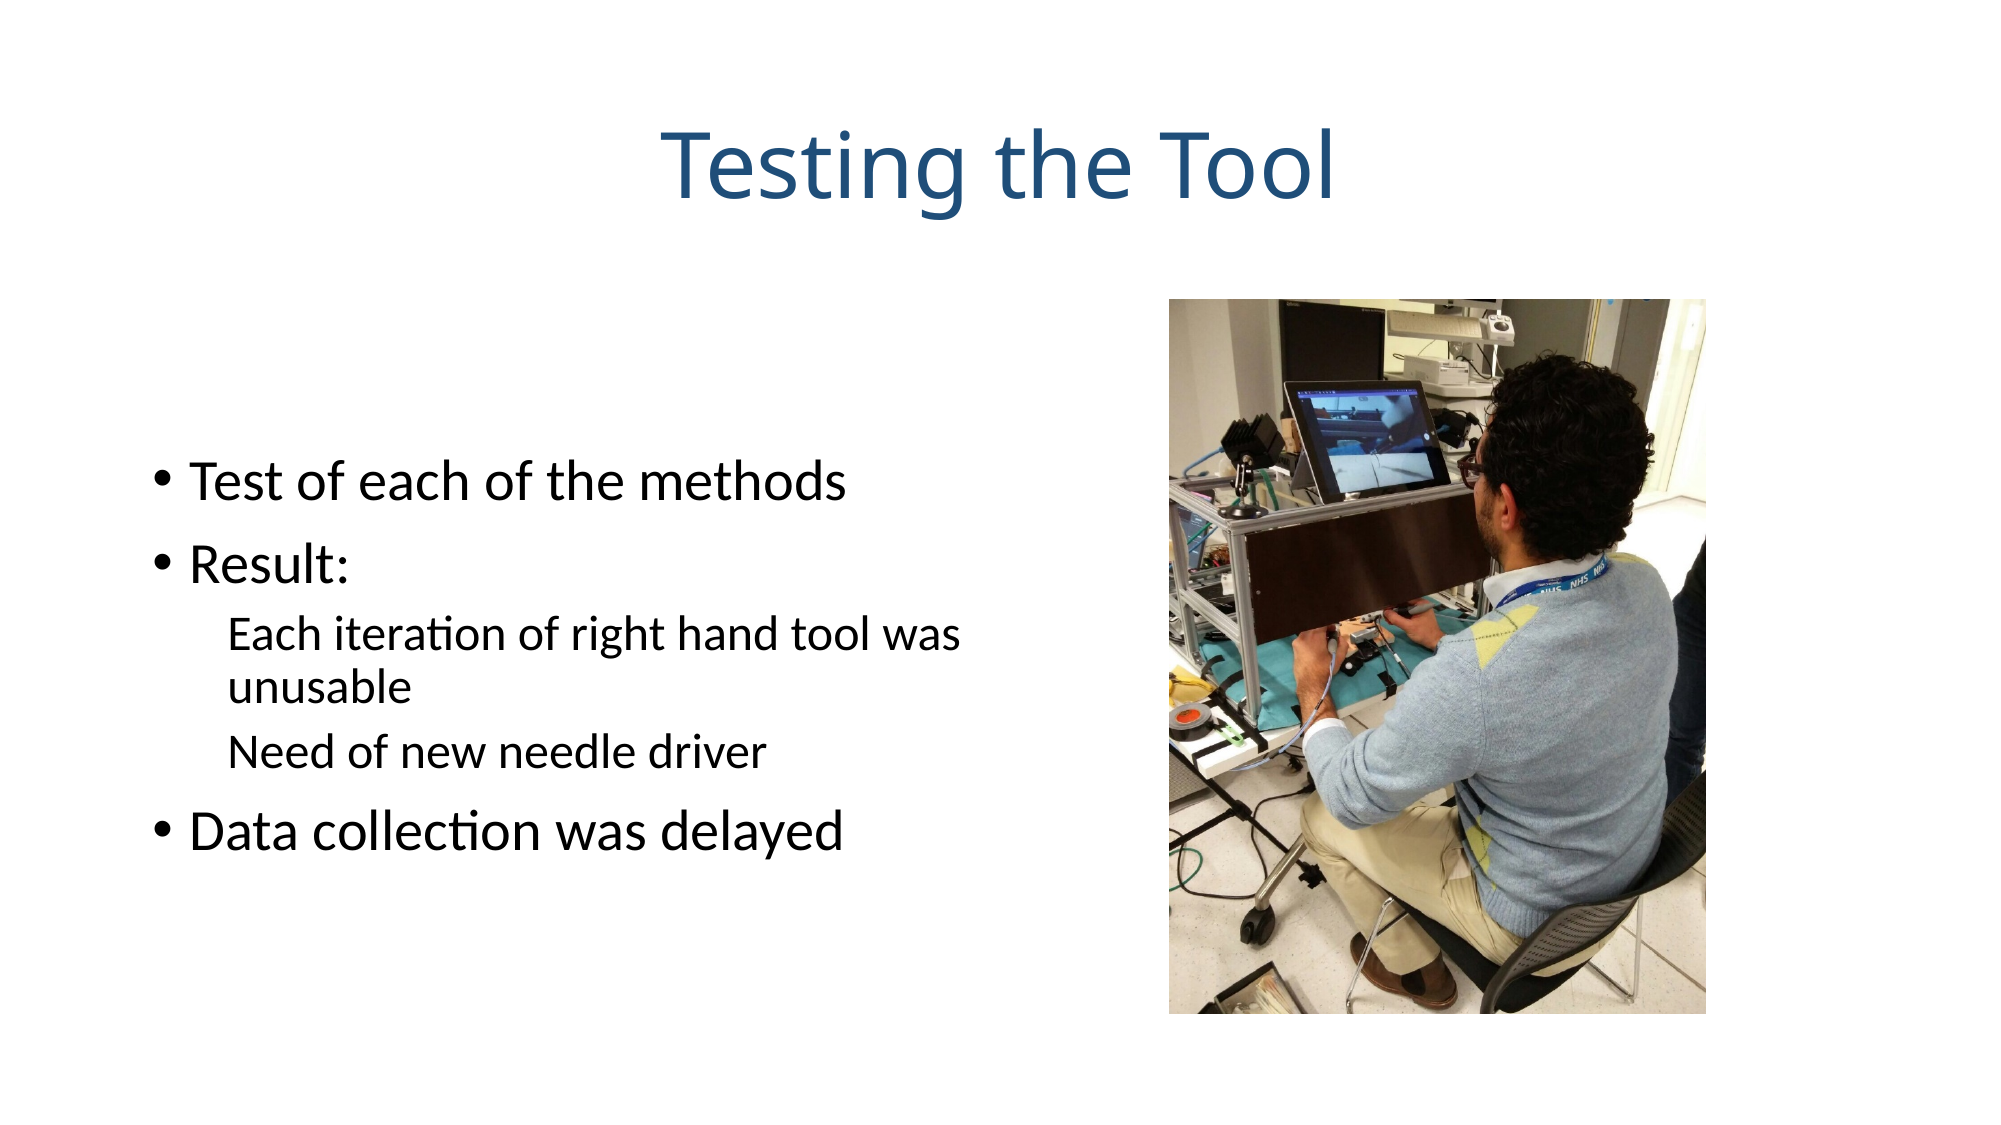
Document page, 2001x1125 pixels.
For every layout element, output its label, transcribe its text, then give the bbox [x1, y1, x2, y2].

title Testing the Tool [137, 59, 1863, 278]
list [1169, 299, 1706, 1014]
list Test of each of the methods Result: Each iteration of right hand tool was unusable Need of new needle driver Data collection was delayed [137, 299, 988, 1014]
